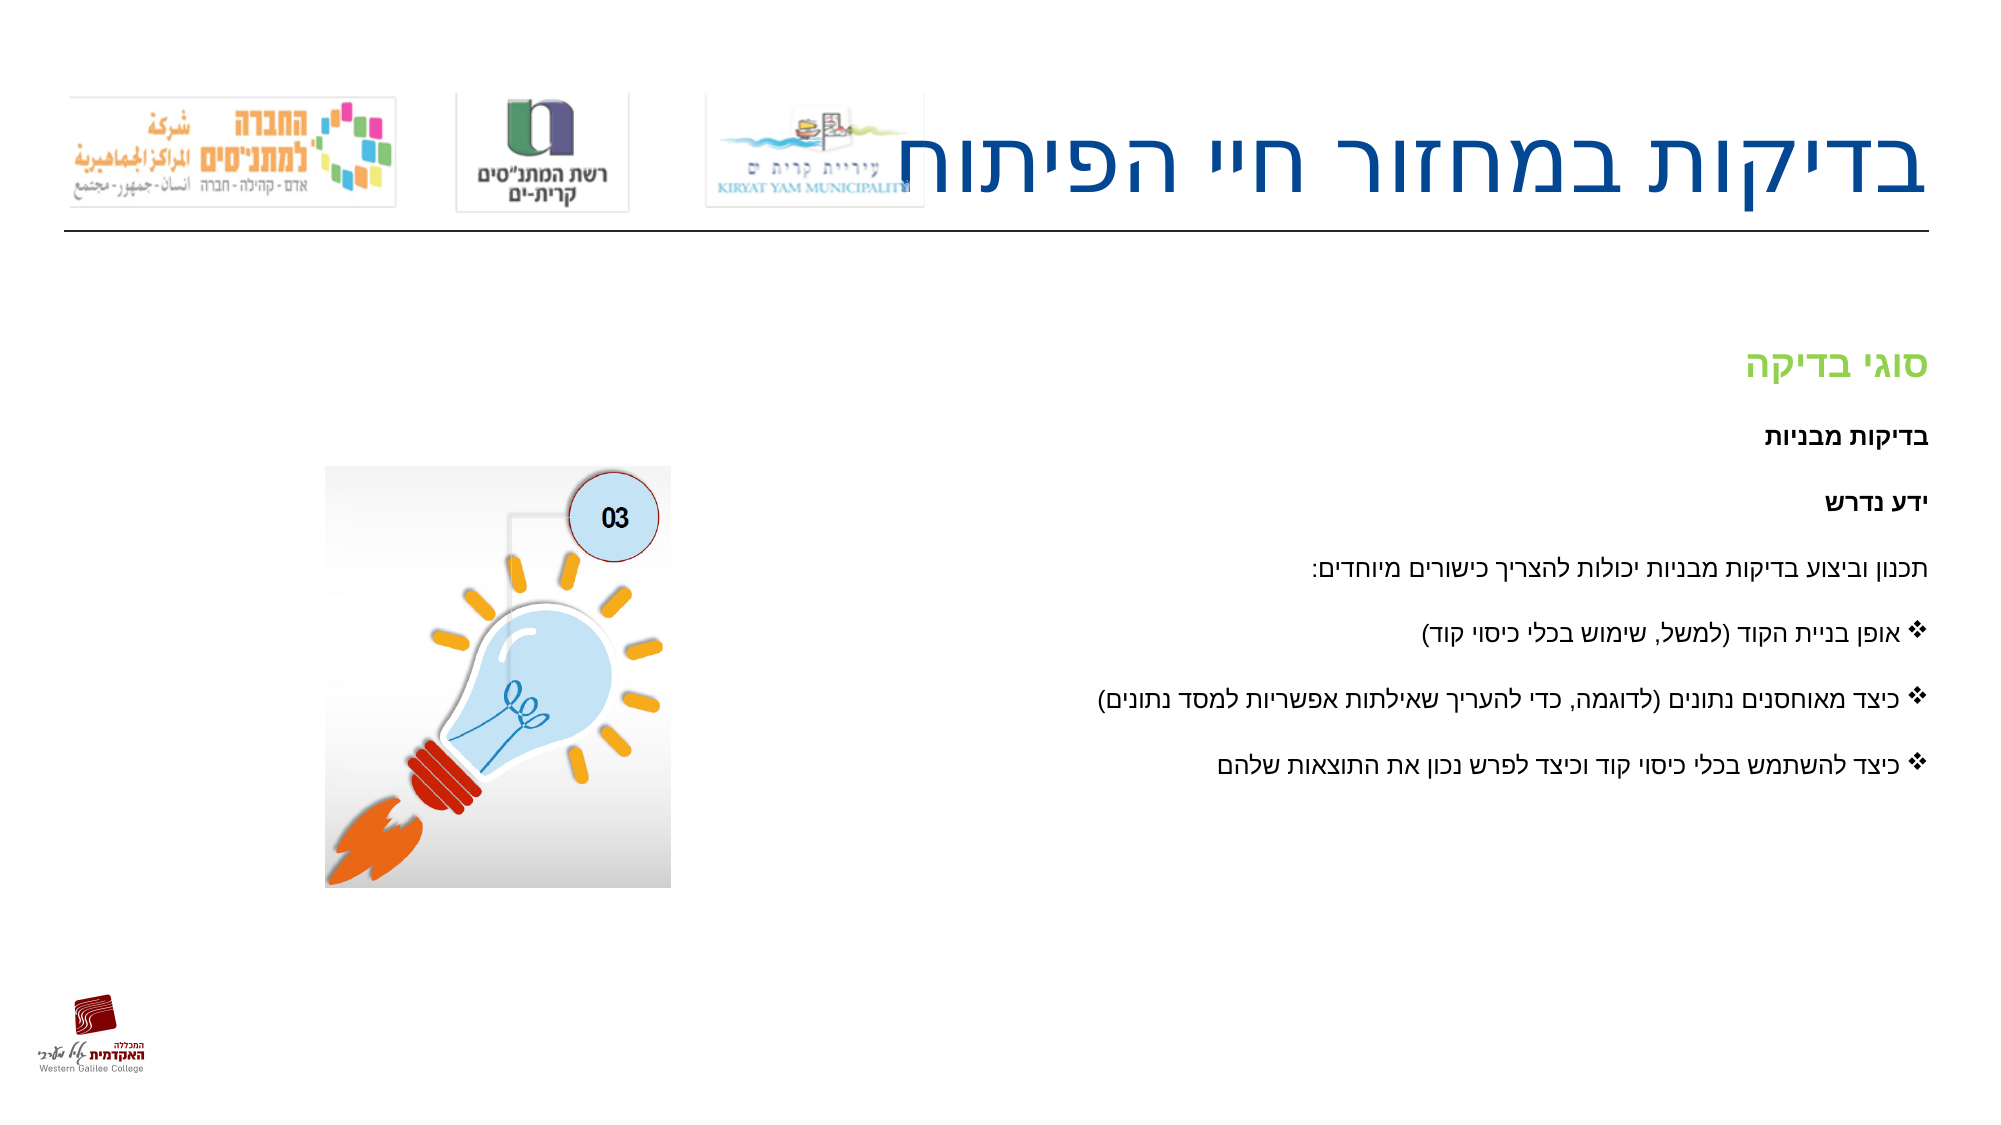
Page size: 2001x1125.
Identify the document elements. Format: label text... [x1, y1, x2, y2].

picture [70, 93, 925, 213]
picture [18, 970, 164, 1116]
text_box סוגי בדיקה בדיקות מבניות ידע נדרש תכנון וביצוע בדיקות מבניות יכולות להצריך כישורים מיוחדים: אופן בניית הקוד (למשל, שימוש בכלי כיסוי קוד) כיצד מאוחסנים נתונים (לדוגמה, כדי להעריך שאילתות אפשריות למסד נתונים) כיצד להשתמש בכלי כיסוי קוד וכיצד לפרש נכון את התוצאות שלהם [924, 309, 1930, 1043]
title בדיקות במחזור חיי הפיתוח [64, 55, 1930, 221]
picture [325, 466, 671, 888]
